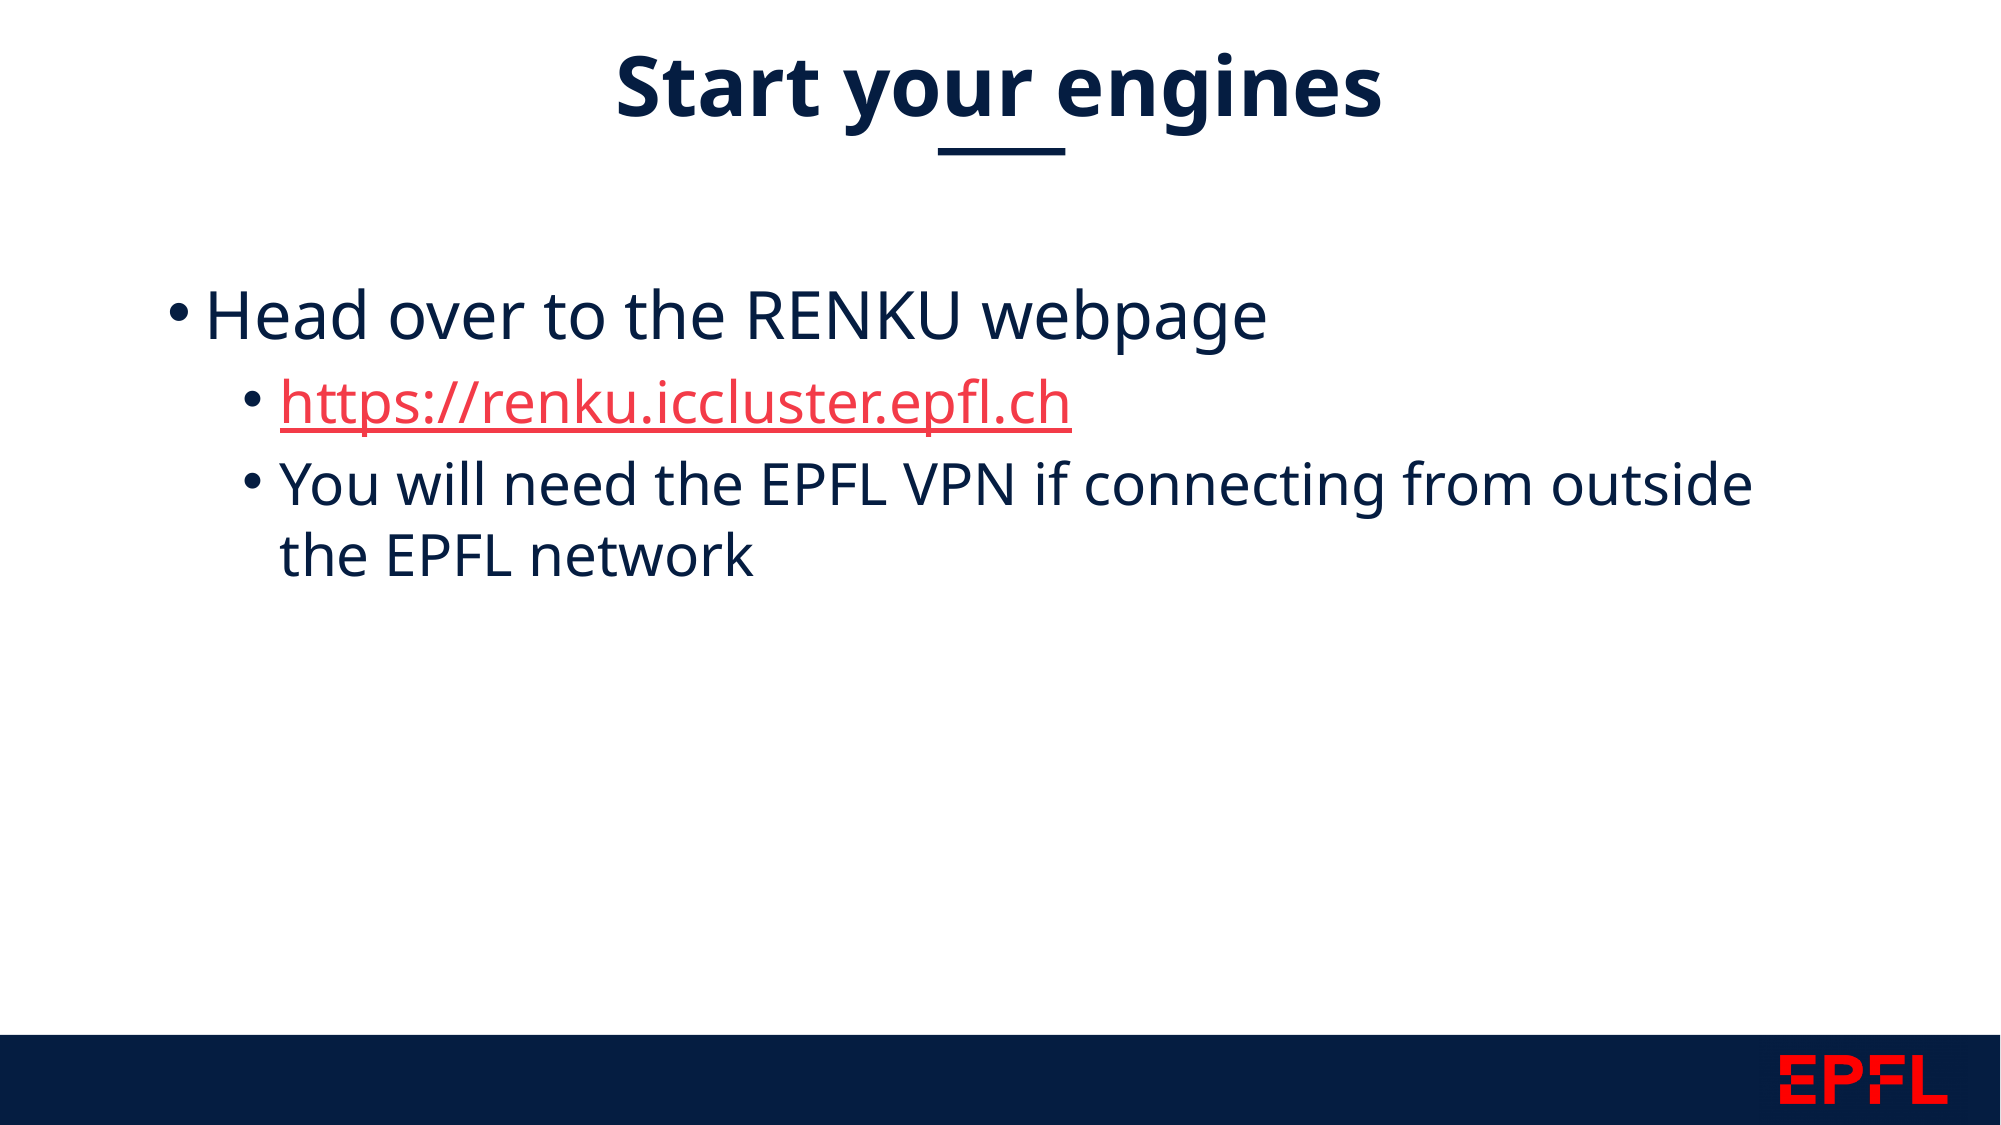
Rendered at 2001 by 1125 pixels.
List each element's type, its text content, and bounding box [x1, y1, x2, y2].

text_box [937, 148, 1066, 156]
text_box Start your engines [608, 29, 1392, 138]
list Head over to the RENKU webpage https://renku.iccluster.epfl.ch You will need the EPFL VPN if connecting from outside the EPFL network [137, 259, 1863, 990]
picture [1759, 1034, 1968, 1125]
